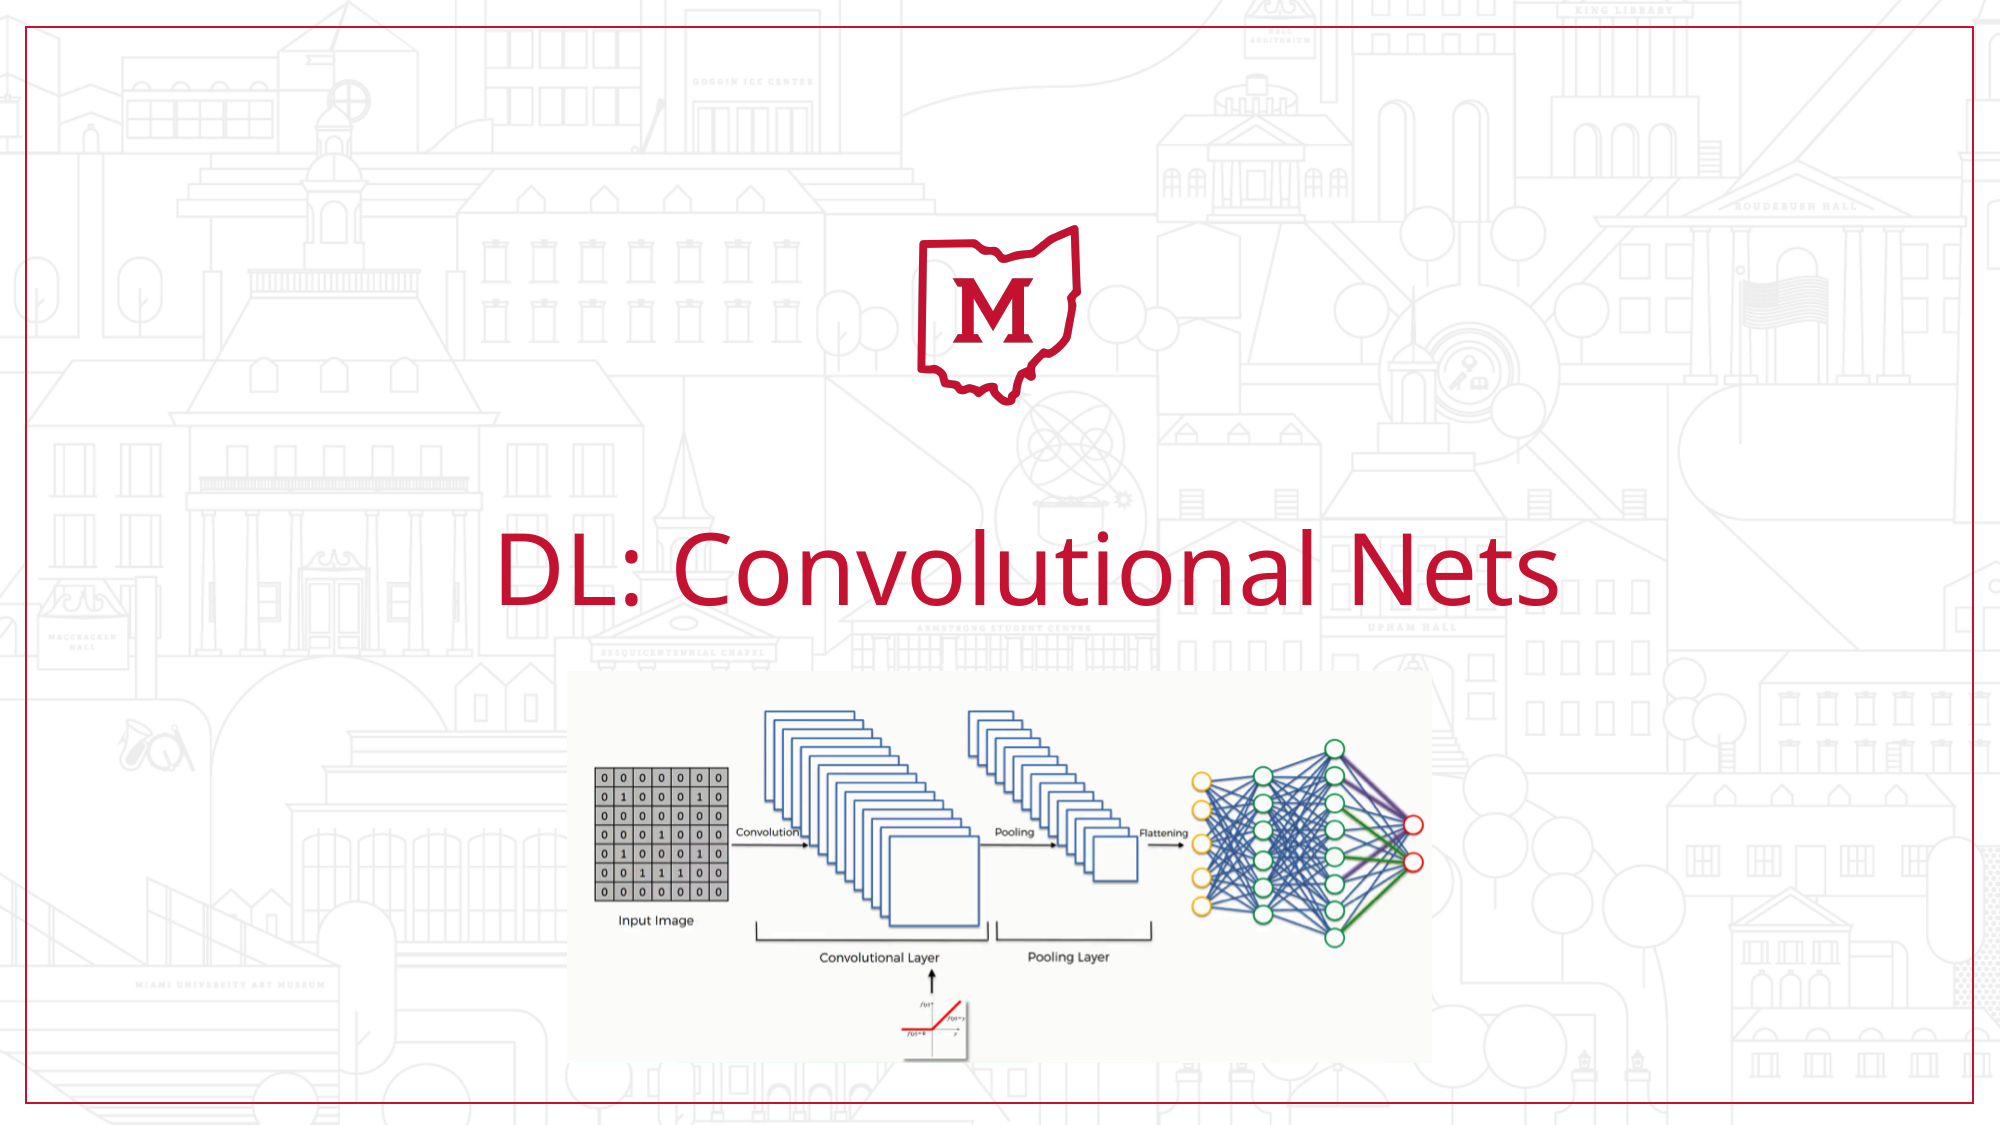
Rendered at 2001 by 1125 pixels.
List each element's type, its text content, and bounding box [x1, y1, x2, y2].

title DL: Convolutional Nets [116, 388, 1941, 635]
picture [0, 0, 2000, 1125]
